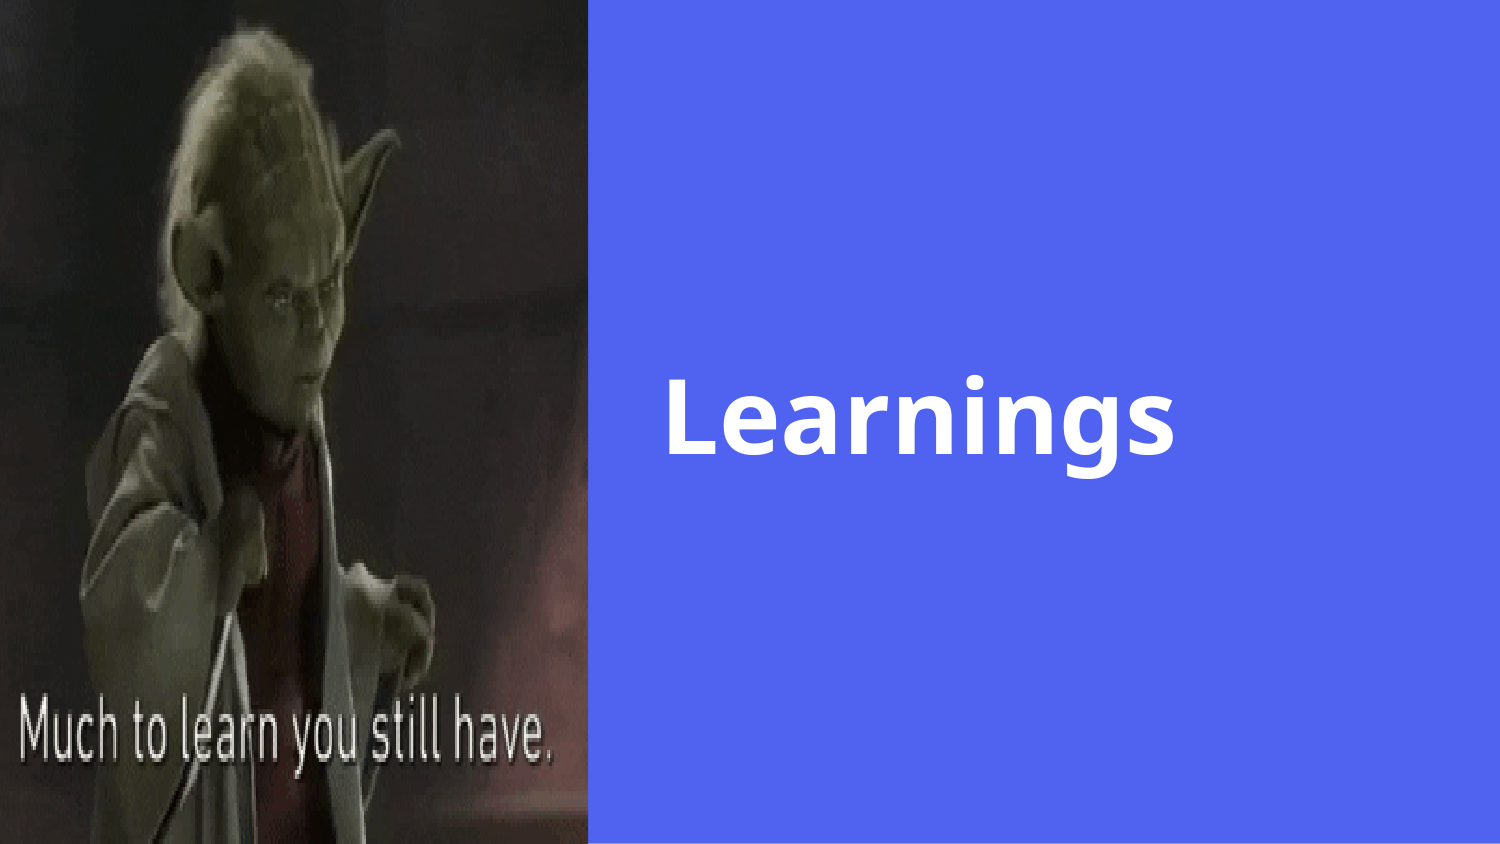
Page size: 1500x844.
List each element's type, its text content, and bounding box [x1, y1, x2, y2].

text_box [590, 0, 1500, 844]
picture [0, 0, 589, 844]
text_box Learnings [645, 335, 1500, 534]
